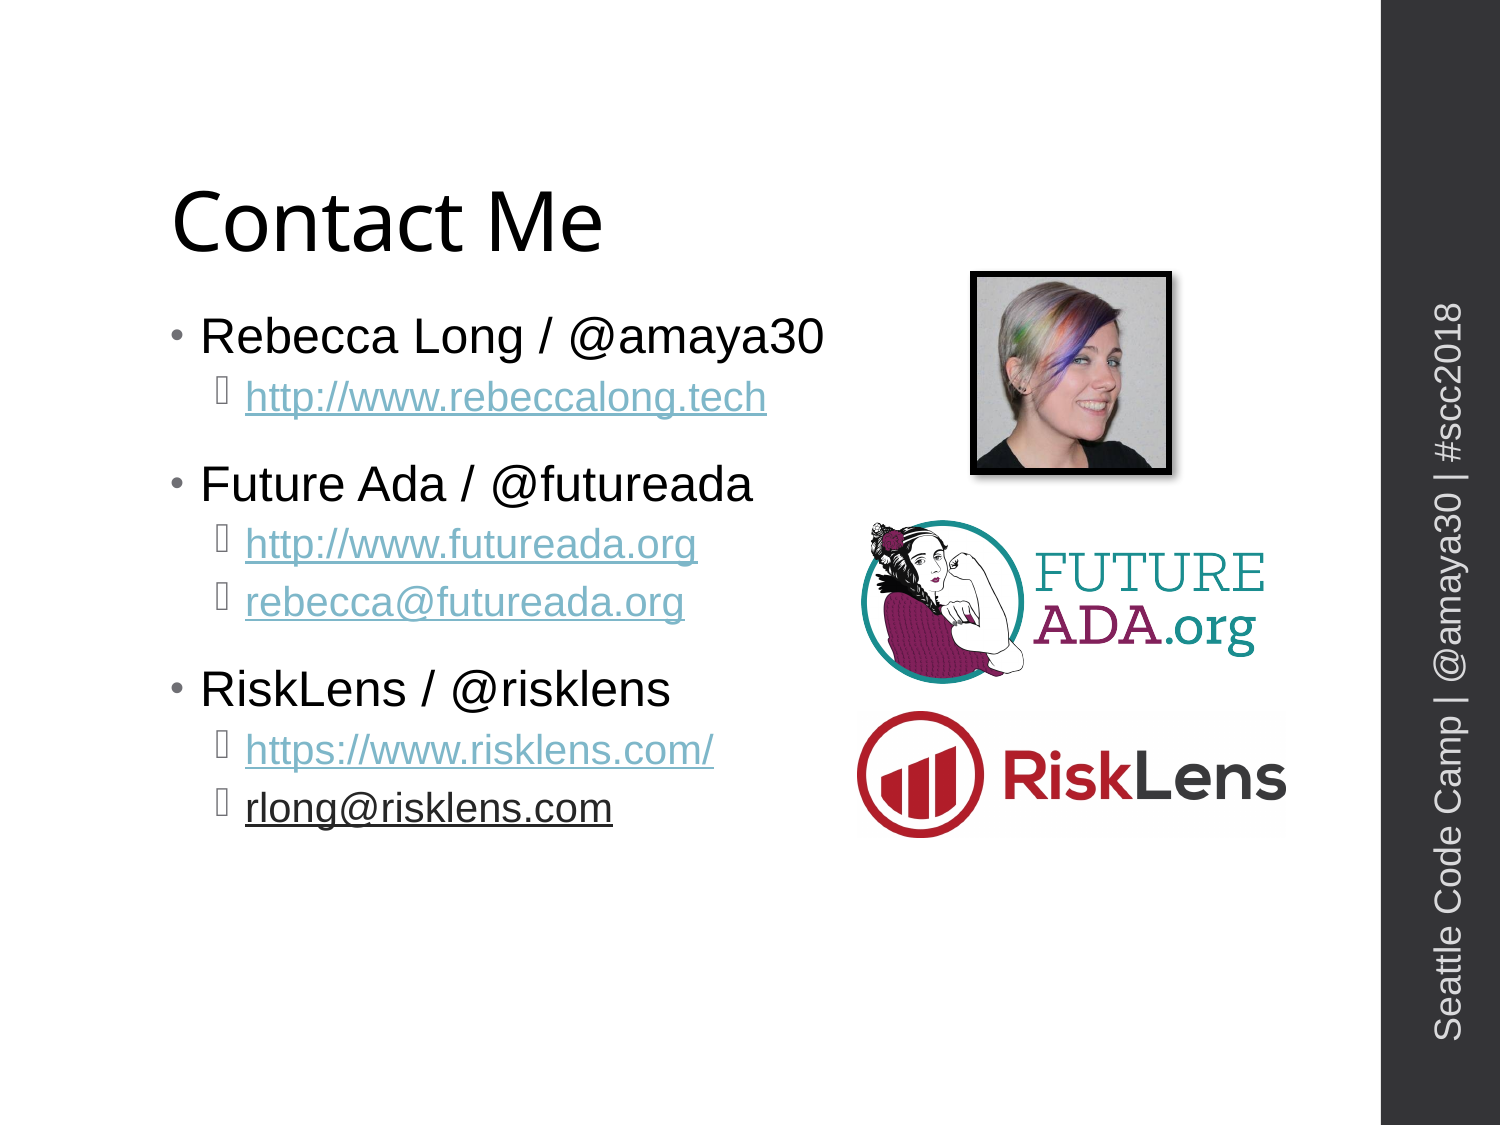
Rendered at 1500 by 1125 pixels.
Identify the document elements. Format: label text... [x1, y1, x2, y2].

footer Seattle Code Camp | @amaya30 | #scc2018 [1423, 185, 1469, 1058]
list Rebecca Long / @amaya30 http://www.rebeccalong.tech Future Ada / @futureada http://www.futureada.org rebecca@futureada.org RiskLens / @risklens https://www.risklens.com/ rlong@risklens.com [155, 299, 1213, 1014]
picture [976, 277, 1167, 469]
picture [857, 711, 1286, 839]
title Contact Me [155, 60, 1348, 278]
picture [861, 519, 1282, 684]
